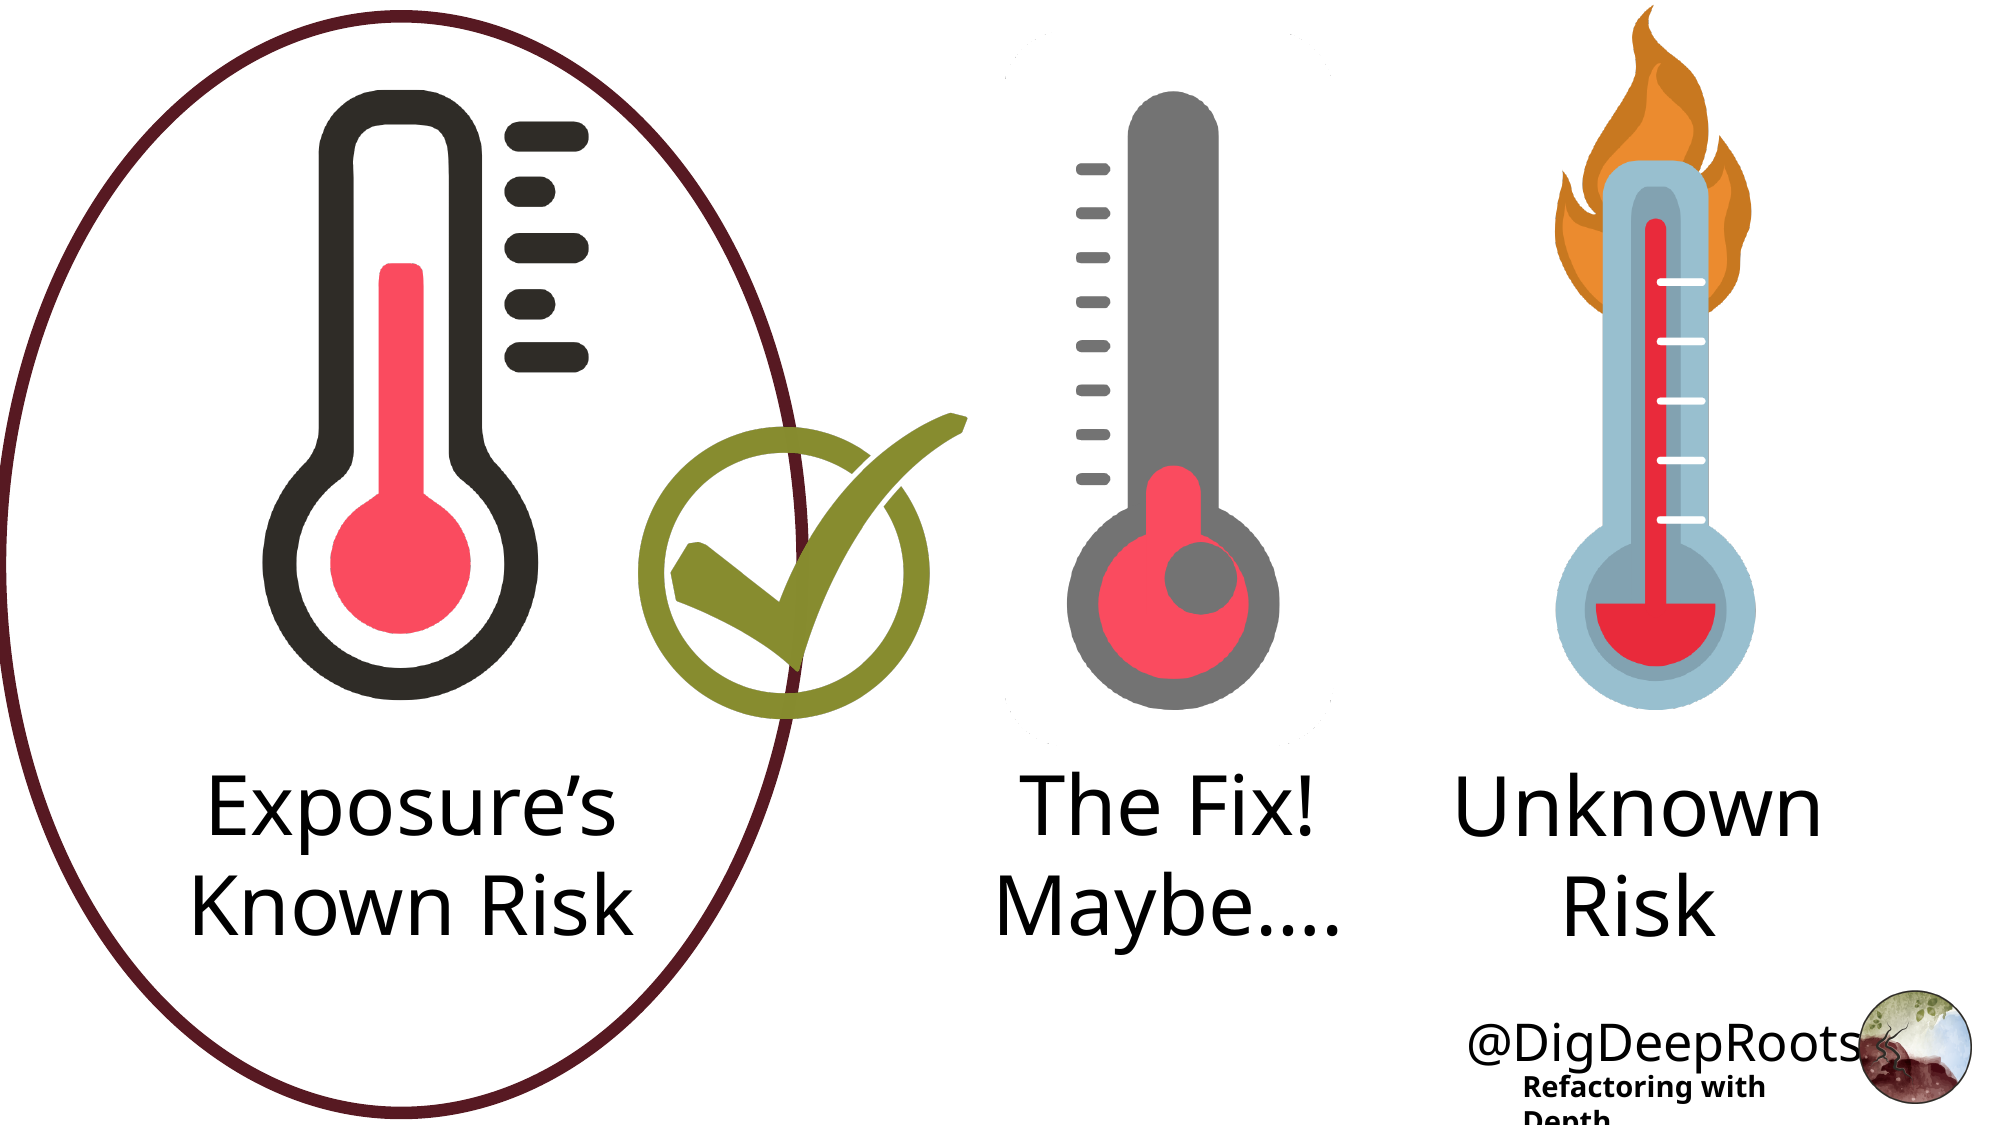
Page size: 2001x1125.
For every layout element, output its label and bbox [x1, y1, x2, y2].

text_box [1281, 0, 2000, 963]
text_box [0, 16, 983, 1114]
text_box [717, 0, 1276, 962]
picture [1850, 982, 1980, 1112]
